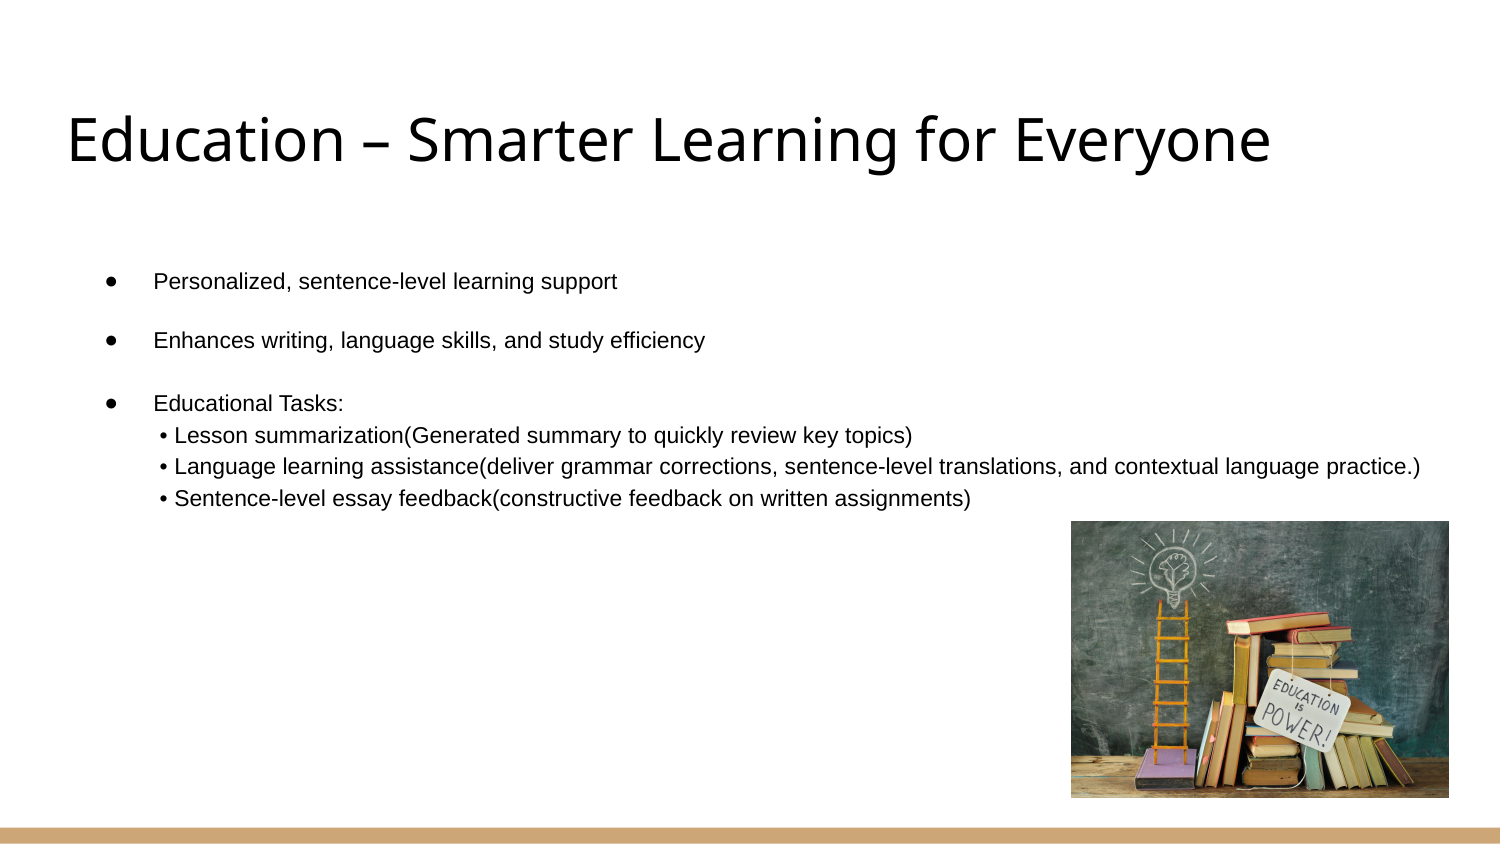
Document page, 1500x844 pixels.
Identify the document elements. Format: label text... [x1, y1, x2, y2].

title Education – Smarter Learning for Everyone [51, 51, 1449, 189]
picture [1071, 521, 1450, 799]
list Personalized, sentence-level learning support Enhances writing, language skills, and study efficiency Educational Tasks: • Lesson summarization(Generated summary to quickly review key topics) • Language learning assistance(deliver grammar corrections, sentence-level translations, and contextual language practice.) • Sentence-level essay feedback(constructive feedback on written assignments) [63, 247, 1461, 799]
